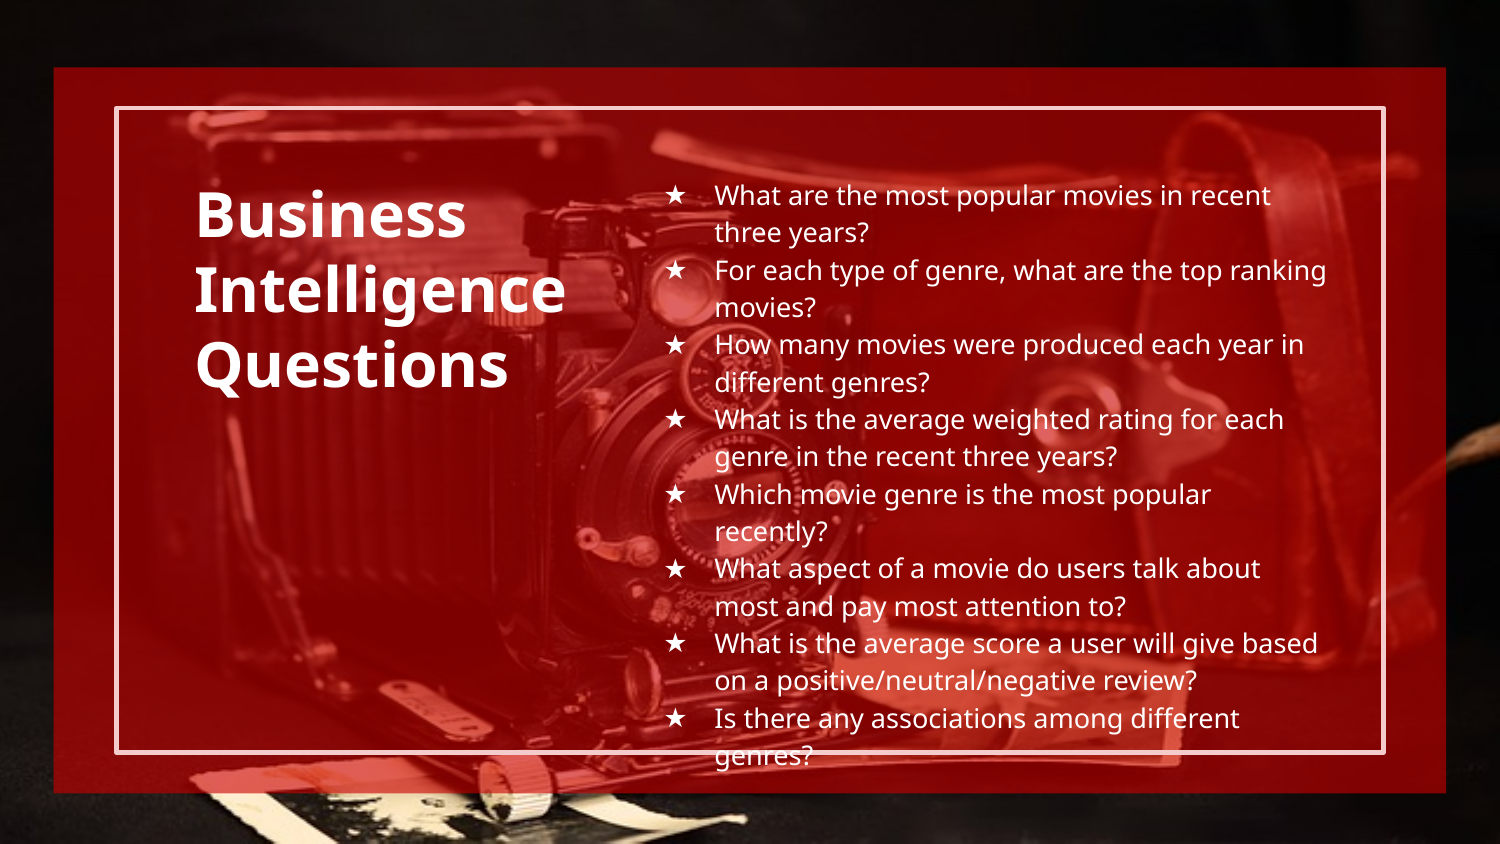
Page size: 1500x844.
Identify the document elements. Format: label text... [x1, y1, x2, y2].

text_box What are the most popular movies in recent three years? For each type of genre, what are the top ranking movies? How many movies were produced each year in different genres? What is the average weighted rating for each genre in the recent three years? Which movie genre is the most popular recently? What aspect of a movie do users talk about most and pay most attention to? What is the average score a user will give based on a positive/neutral/negative review? Is there any associations among different genres? [624, 158, 1345, 726]
text_box Business Intelligence Questions [179, 159, 624, 411]
picture [0, 0, 1500, 844]
text_box [53, 67, 1447, 794]
text_box [116, 108, 1384, 753]
